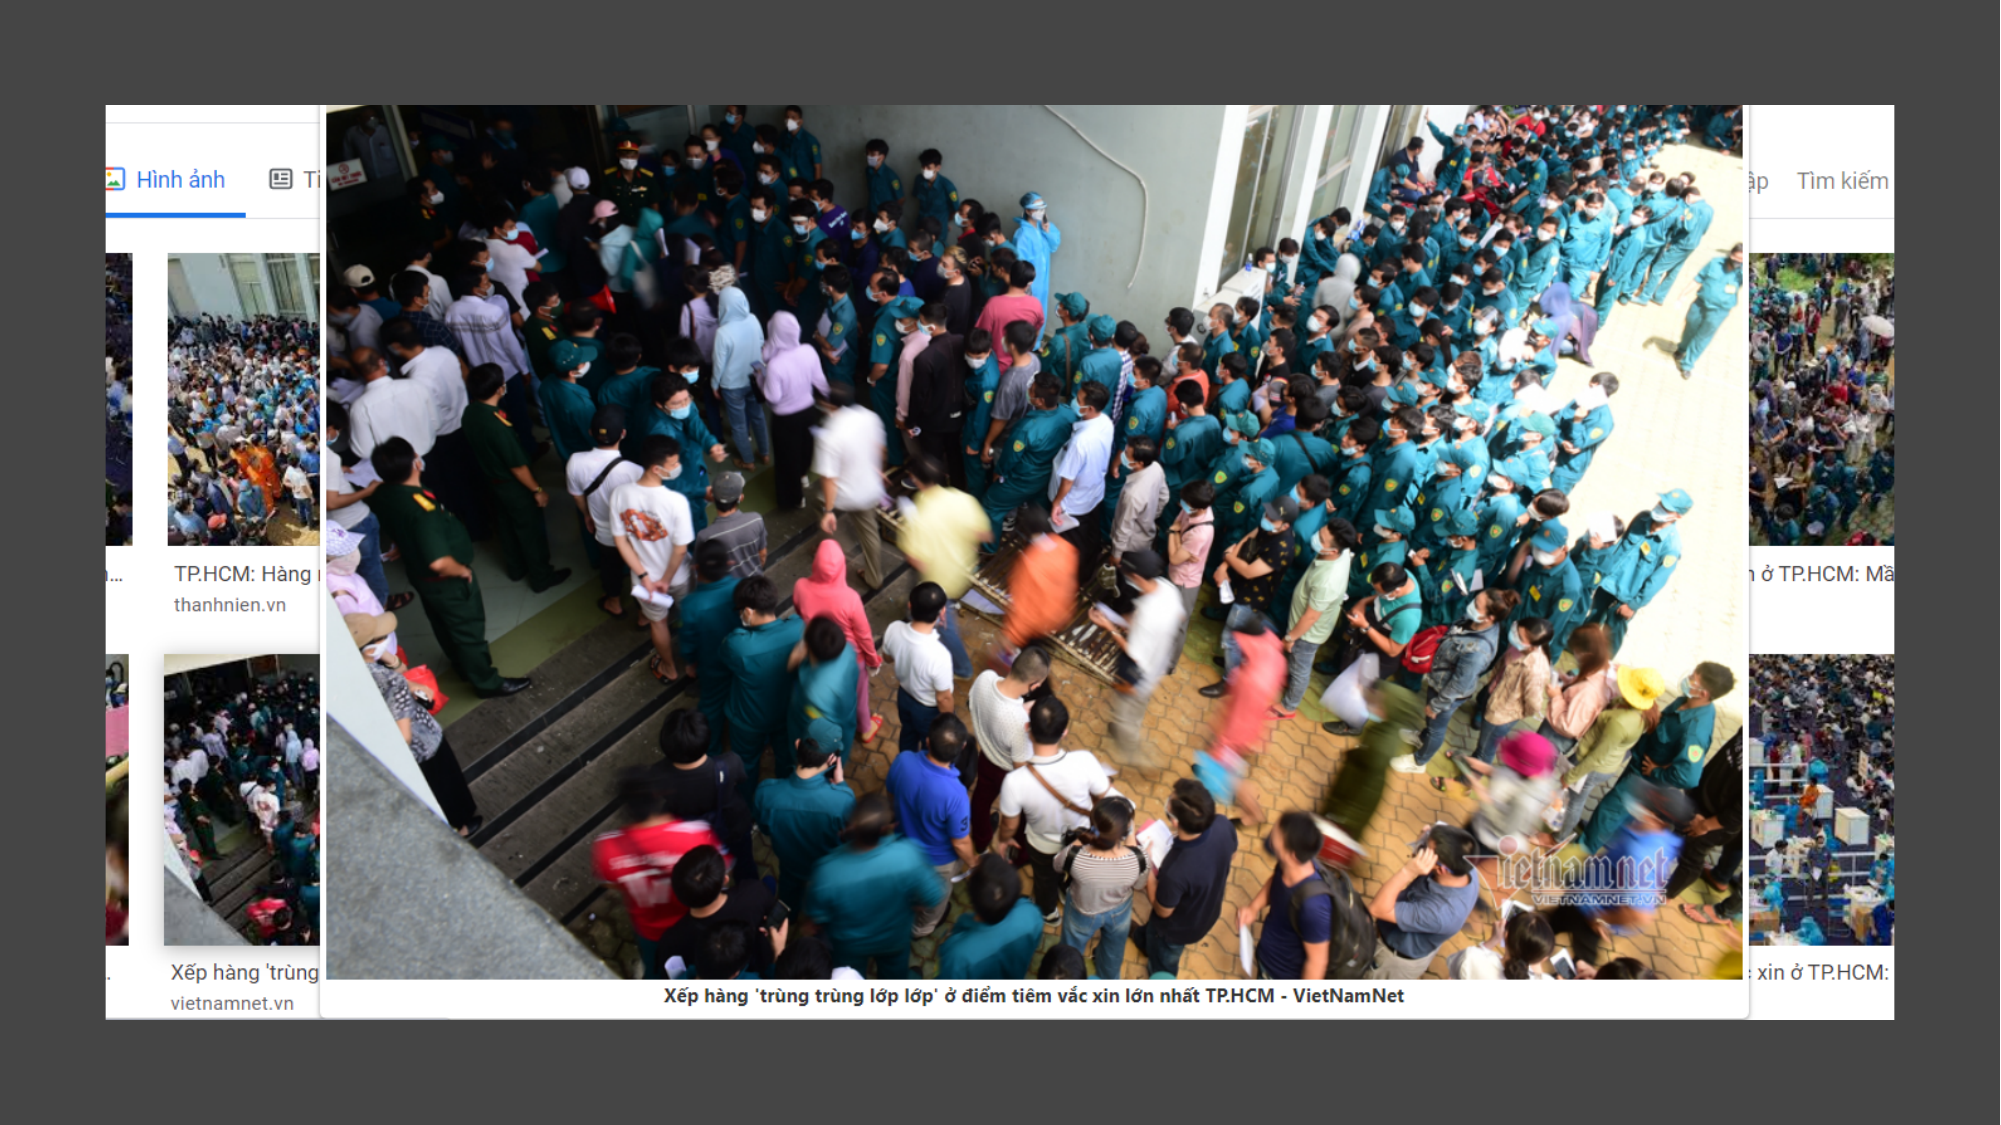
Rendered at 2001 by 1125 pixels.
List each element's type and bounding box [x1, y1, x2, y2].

picture [105, 105, 1895, 1020]
